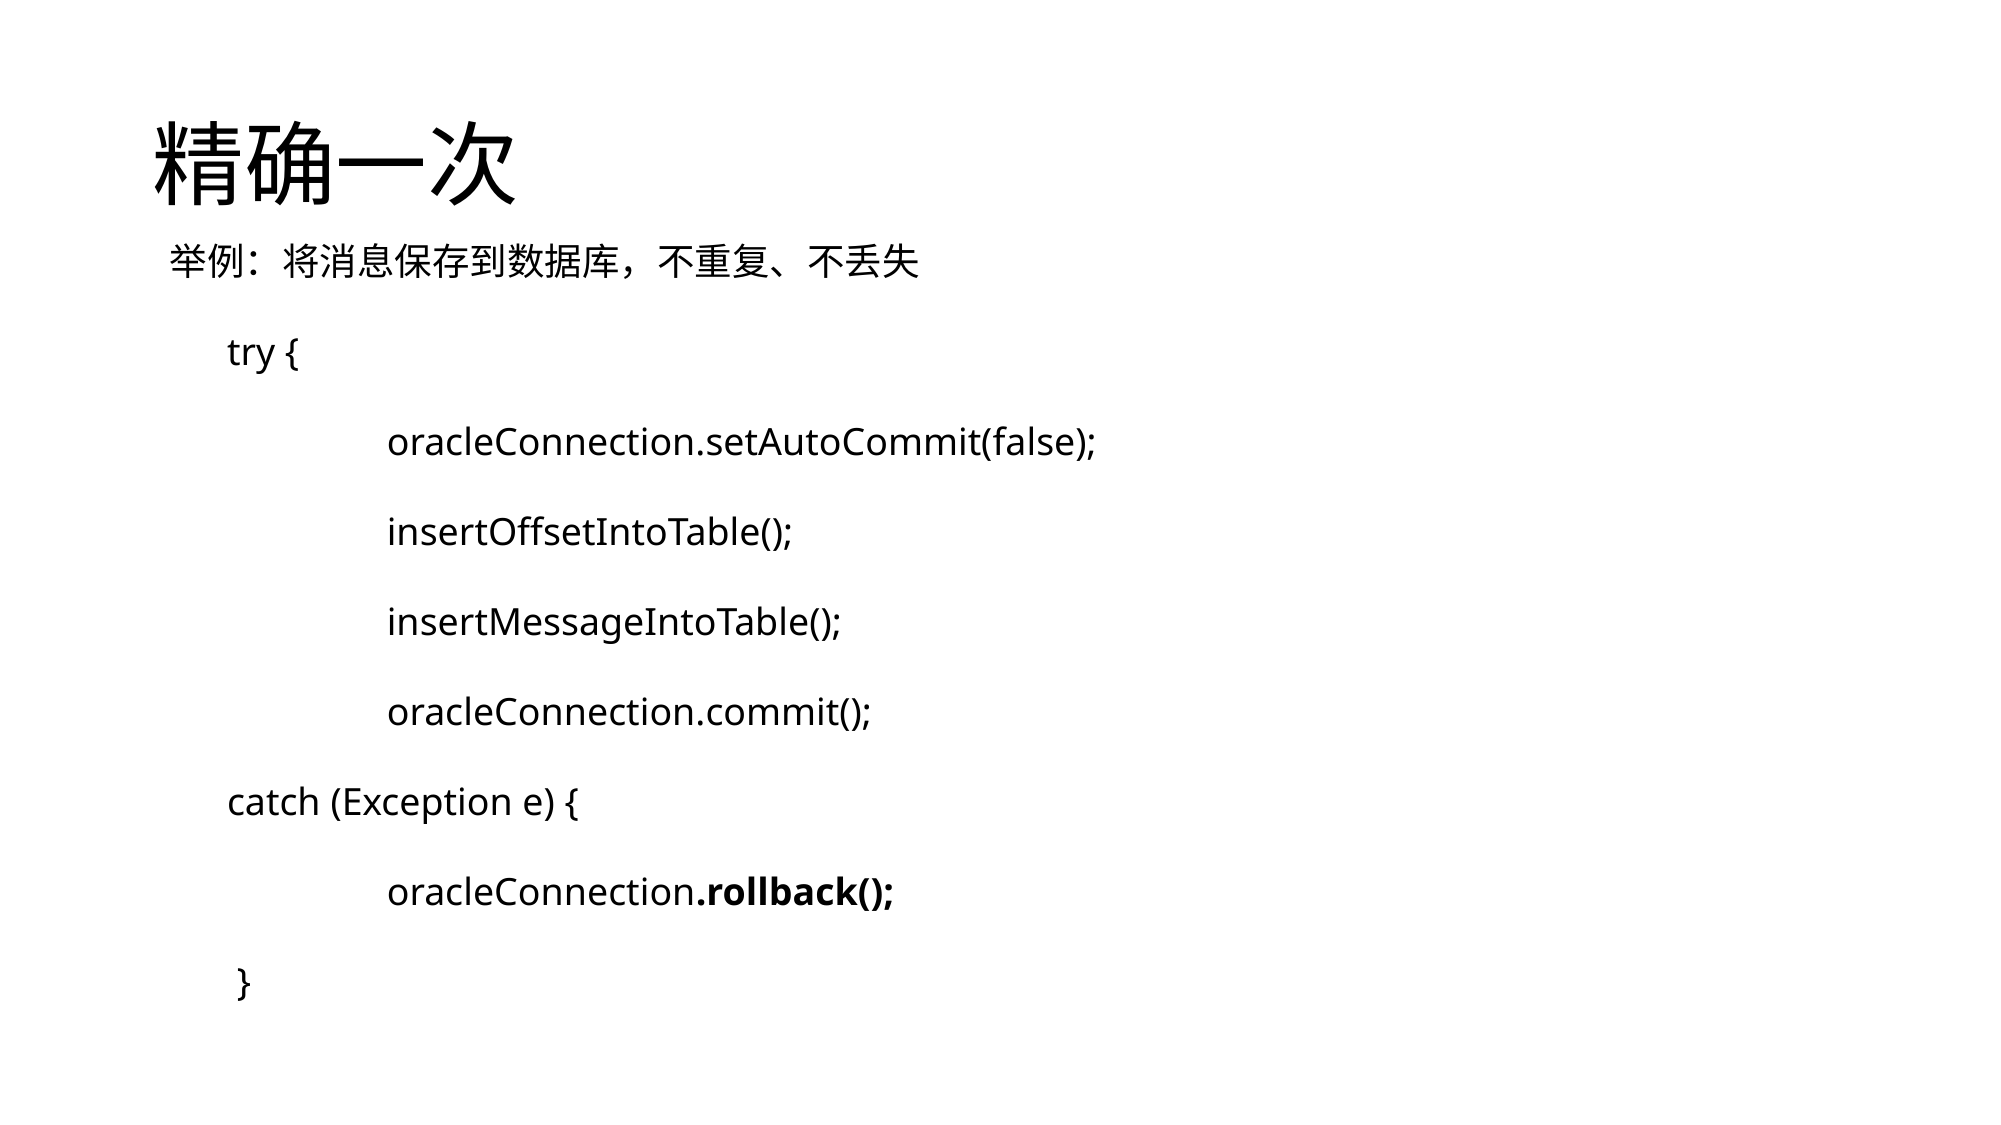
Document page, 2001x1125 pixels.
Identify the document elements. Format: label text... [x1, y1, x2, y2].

title 精确一次 [137, 59, 1863, 278]
text_box 举例：将消息保存到数据库，不重复、不丢失 try { oracleConnection.setAutoCommit(false); insertOffsetIntoTable(); insertMessageIntoTable(); oracleConnection.commit(); catch (Exception e) { oracleConnection.rollback(); } [137, 230, 1515, 1011]
